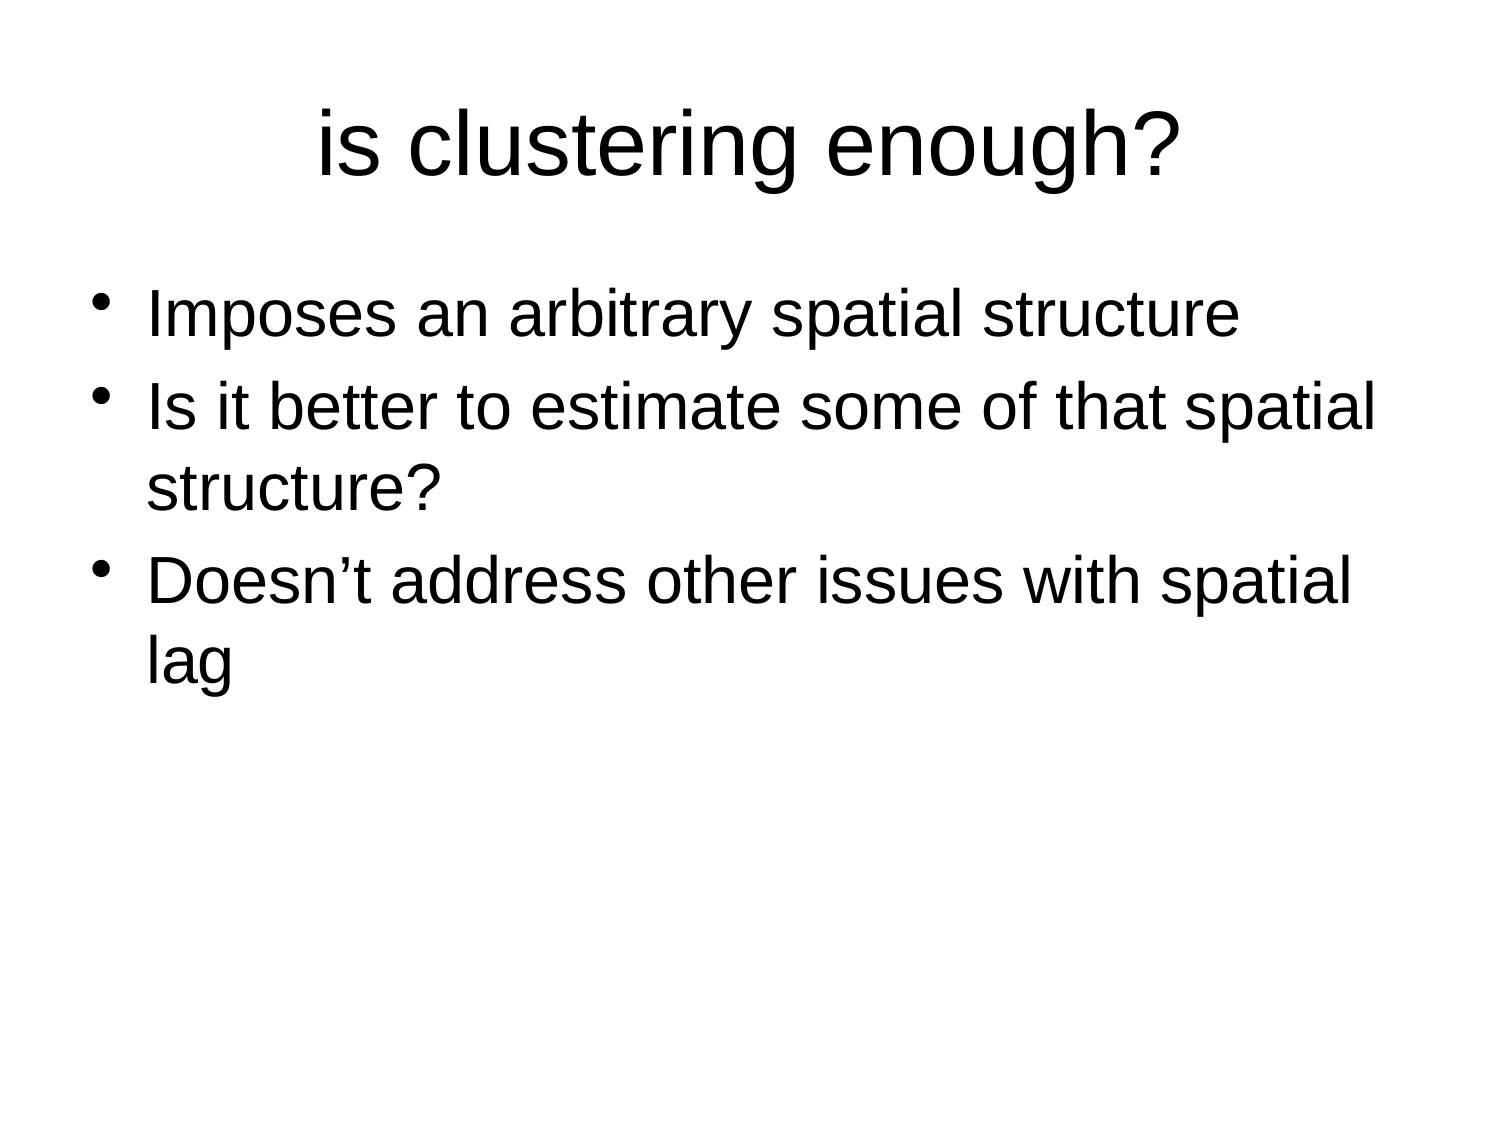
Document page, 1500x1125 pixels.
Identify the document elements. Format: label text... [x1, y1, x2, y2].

title is clustering enough? [74, 44, 1426, 233]
list Imposes an arbitrary spatial structure Is it better to estimate some of that spatial structure? Doesn’t address other issues with spatial lag [74, 262, 1426, 1006]
